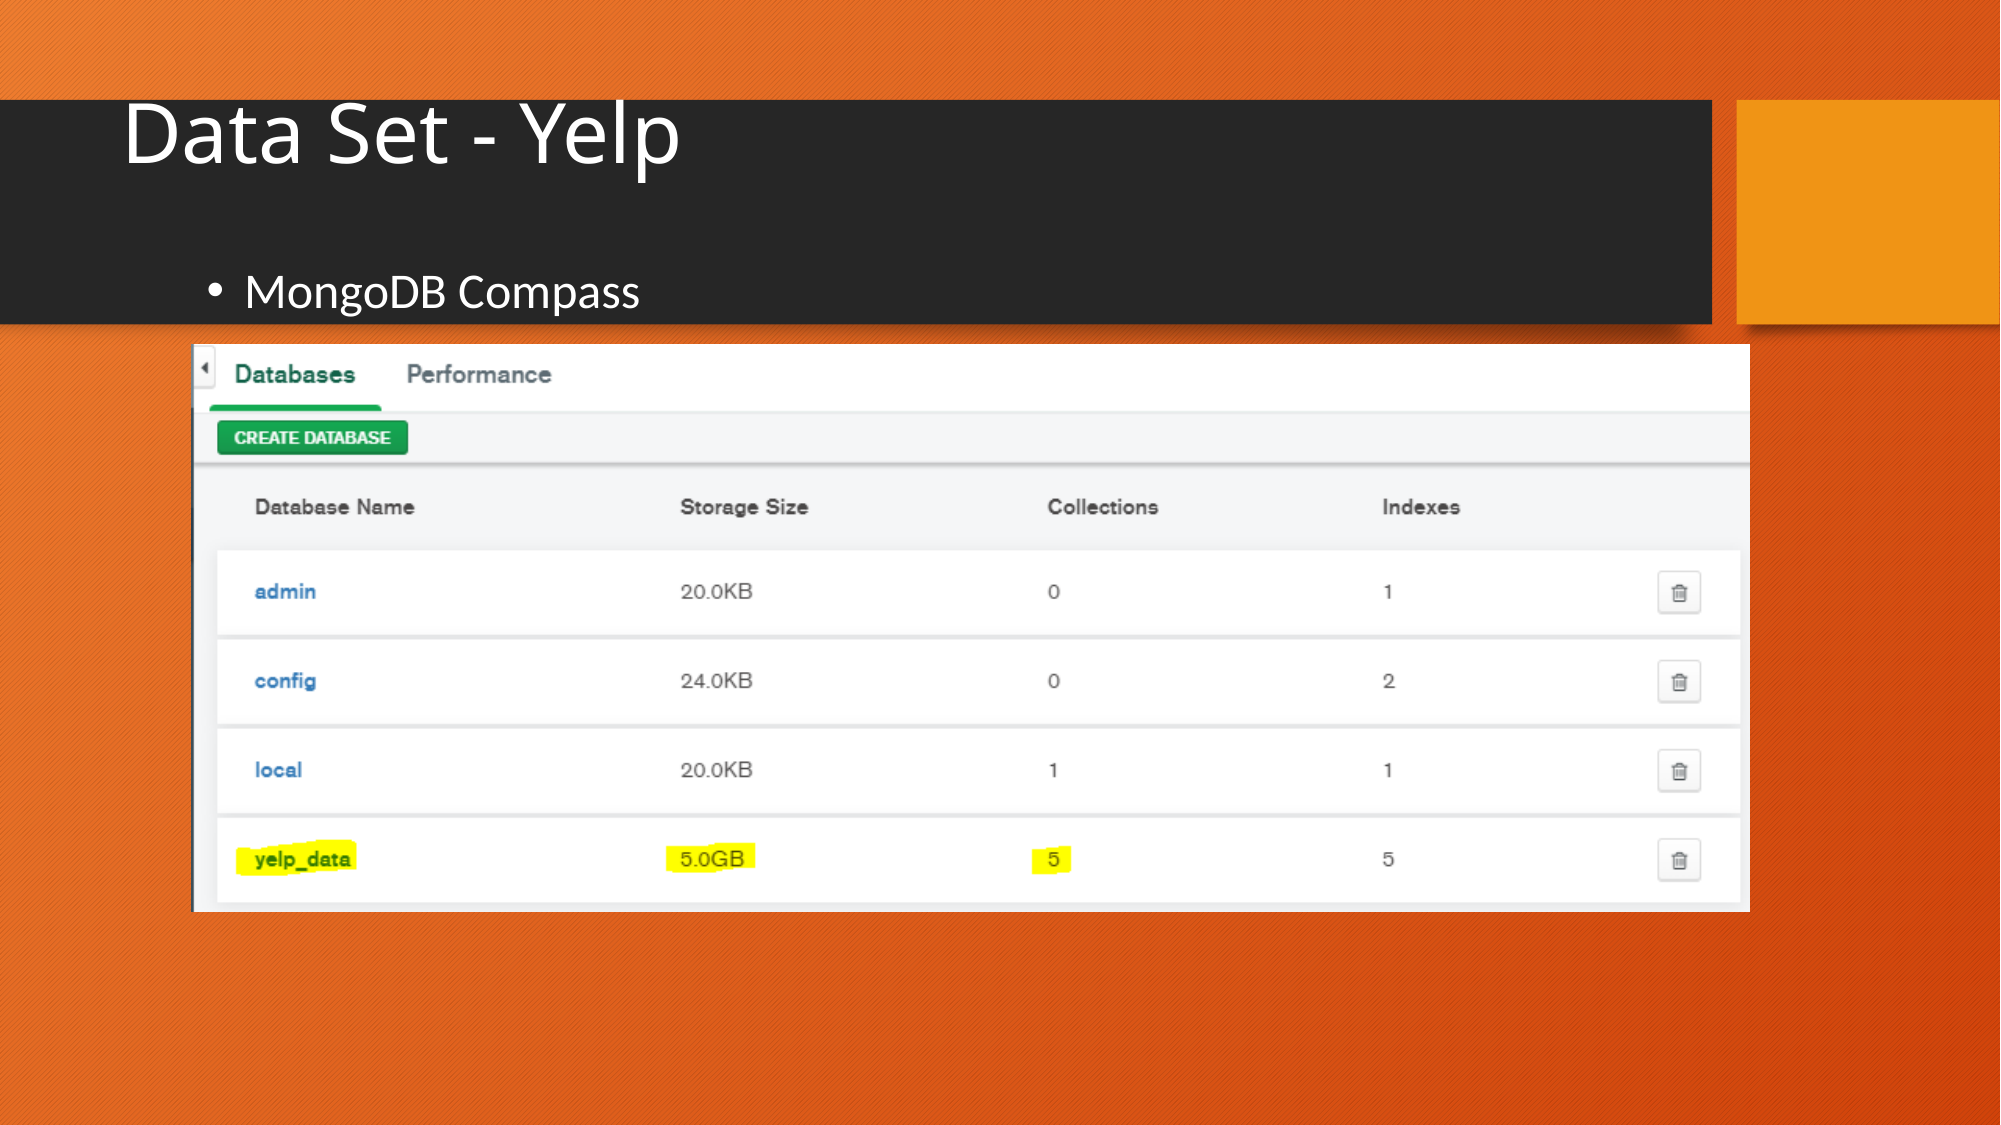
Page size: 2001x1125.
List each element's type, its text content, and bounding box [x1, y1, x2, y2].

picture [0, 325, 2000, 912]
list MongoDB Compass [191, 912, 1660, 946]
title Data Set - Yelp [106, 74, 926, 200]
list MongoDB Compass [191, 257, 1660, 344]
